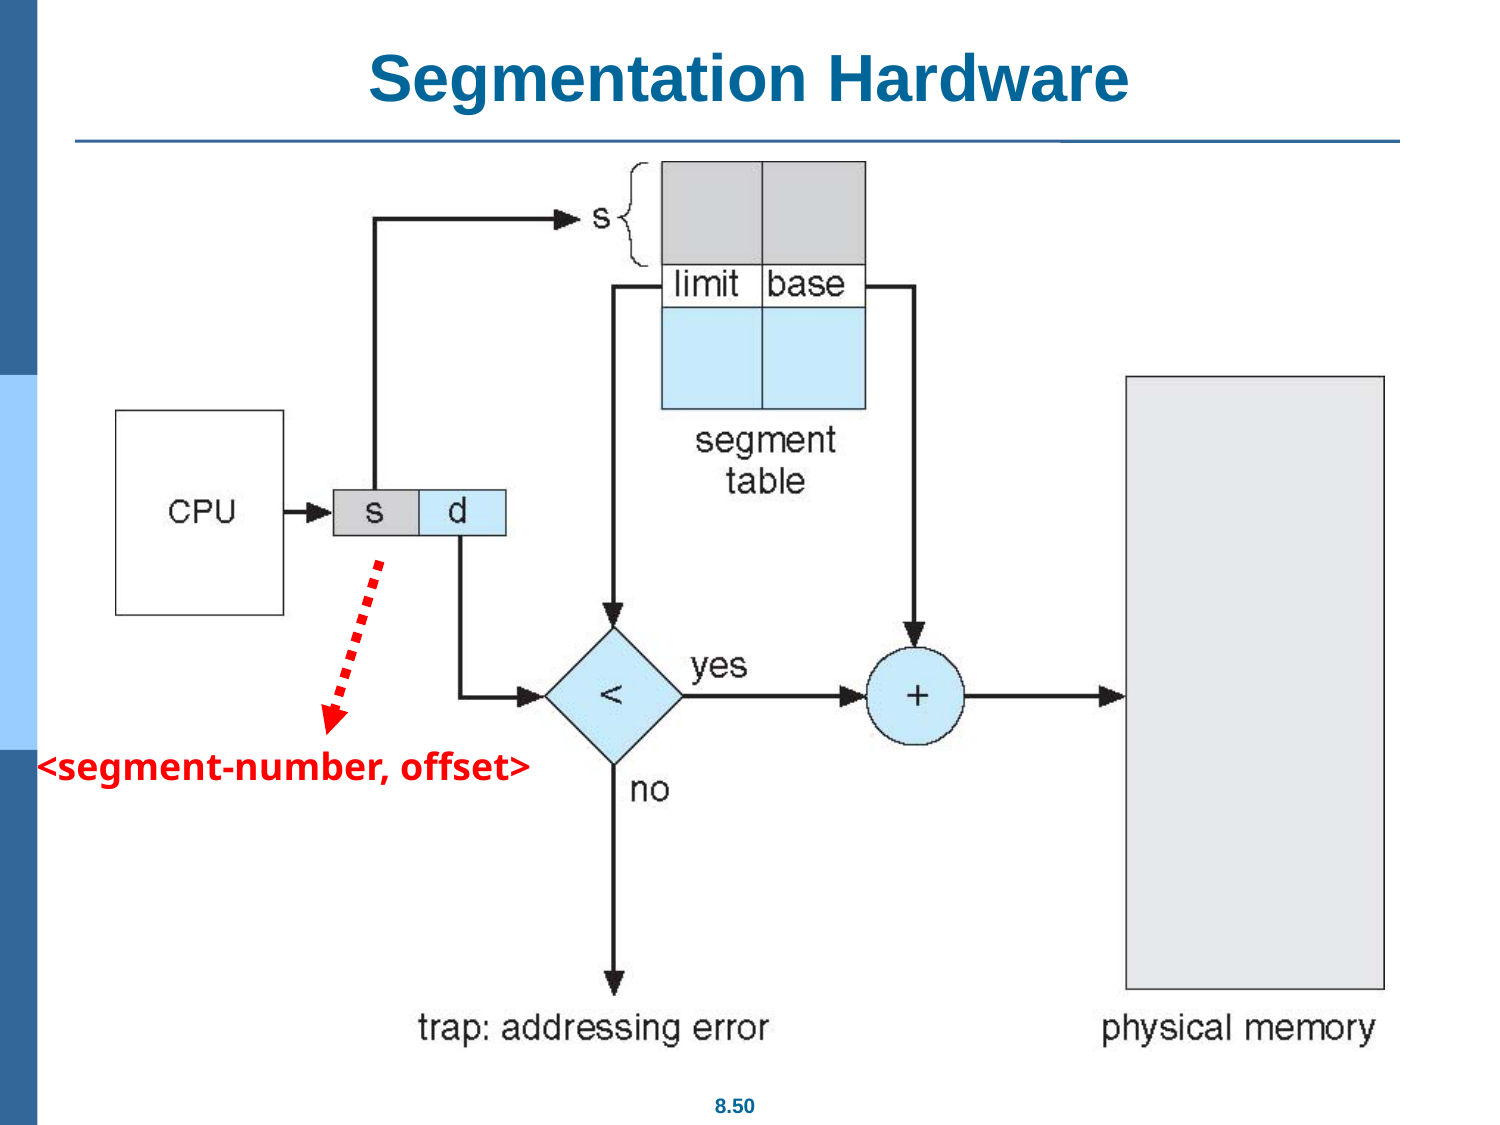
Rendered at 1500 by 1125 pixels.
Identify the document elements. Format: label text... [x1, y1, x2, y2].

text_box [326, 560, 381, 736]
text_box <segment-number, offset> [21, 735, 110, 795]
picture [115, 161, 1386, 1053]
title Segmentation Hardware [75, 27, 1425, 122]
